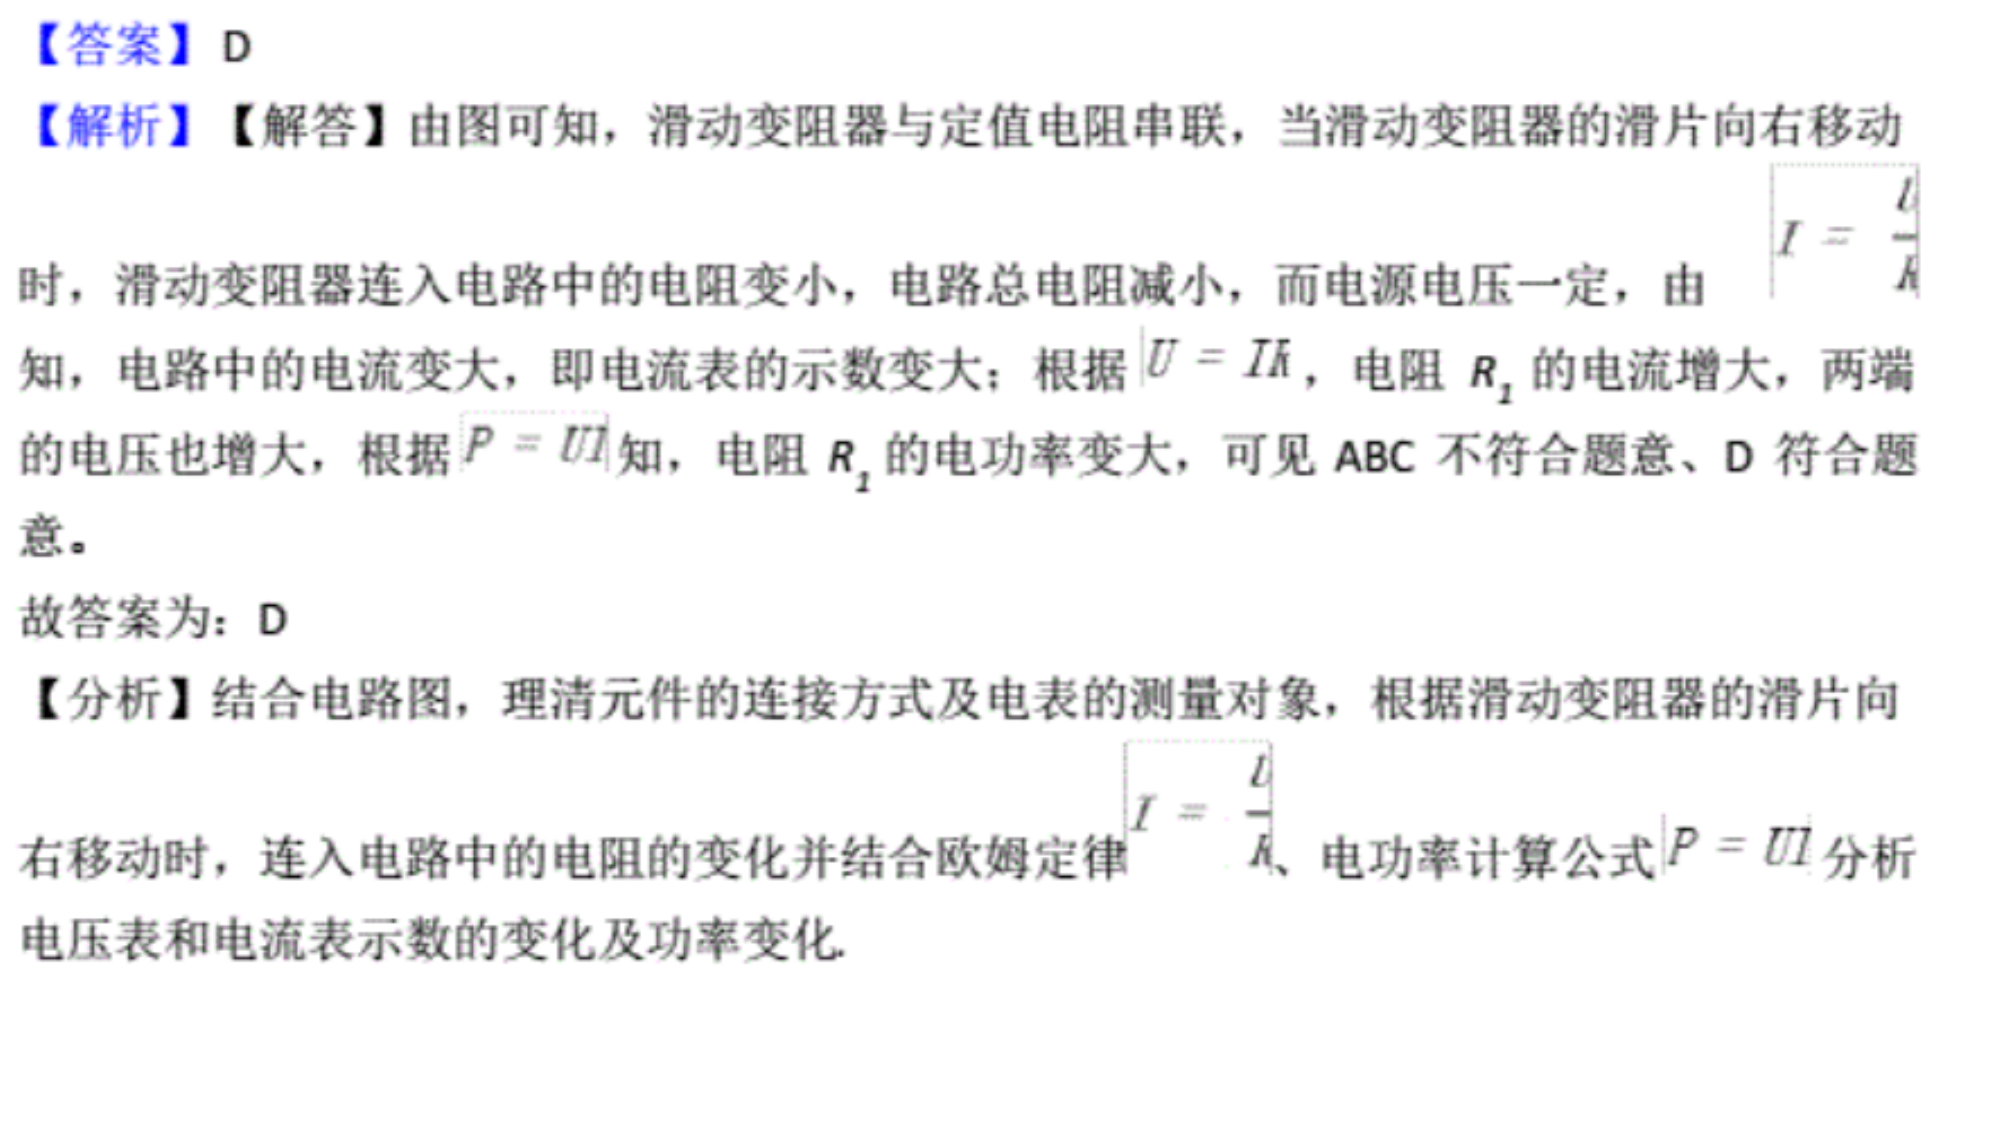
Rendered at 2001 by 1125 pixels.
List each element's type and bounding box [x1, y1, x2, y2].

picture [0, 0, 1991, 978]
